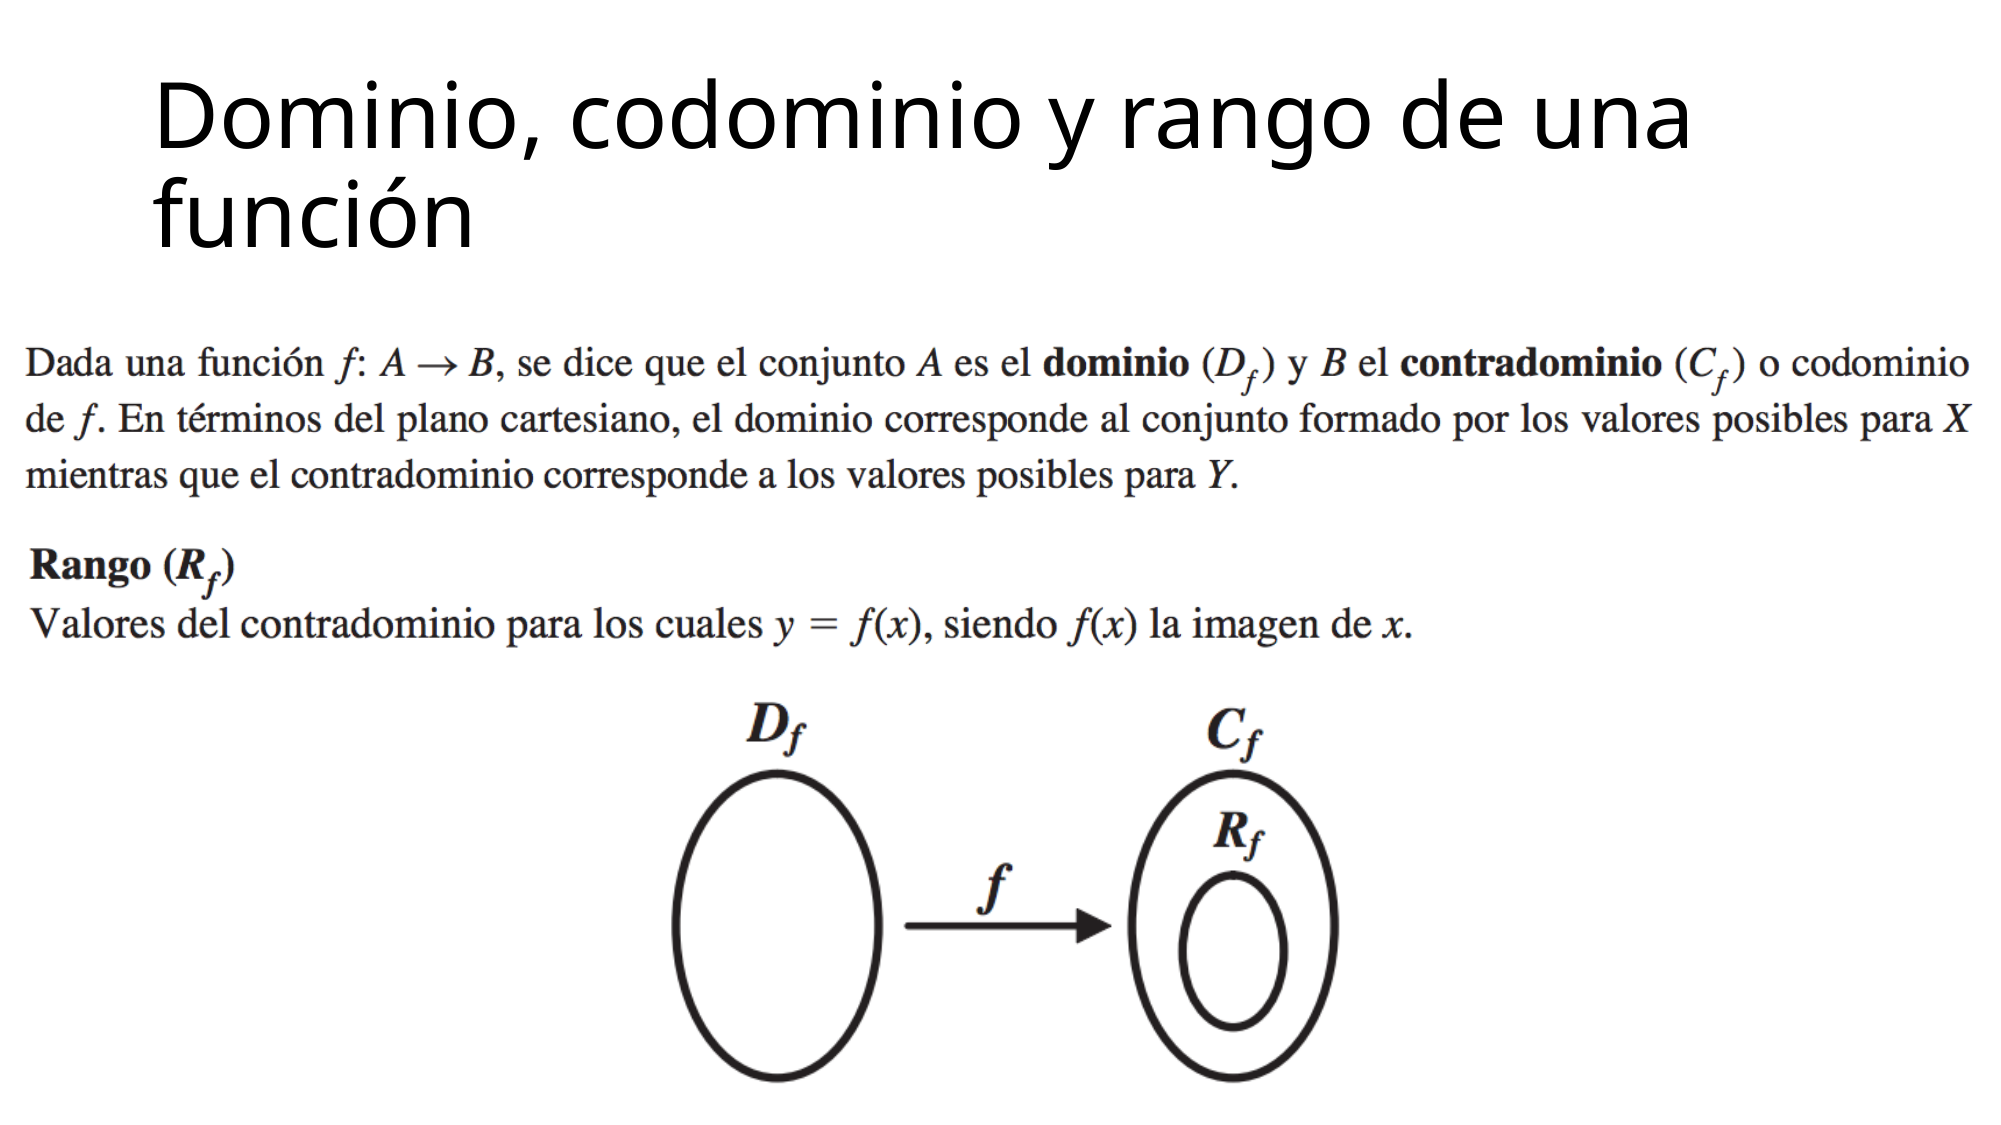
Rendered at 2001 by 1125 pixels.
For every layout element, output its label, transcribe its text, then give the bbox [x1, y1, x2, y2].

picture [648, 693, 1352, 1099]
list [15, 334, 1985, 510]
title Dominio, codominio y rango de una función [137, 59, 1863, 278]
picture [15, 536, 1425, 666]
